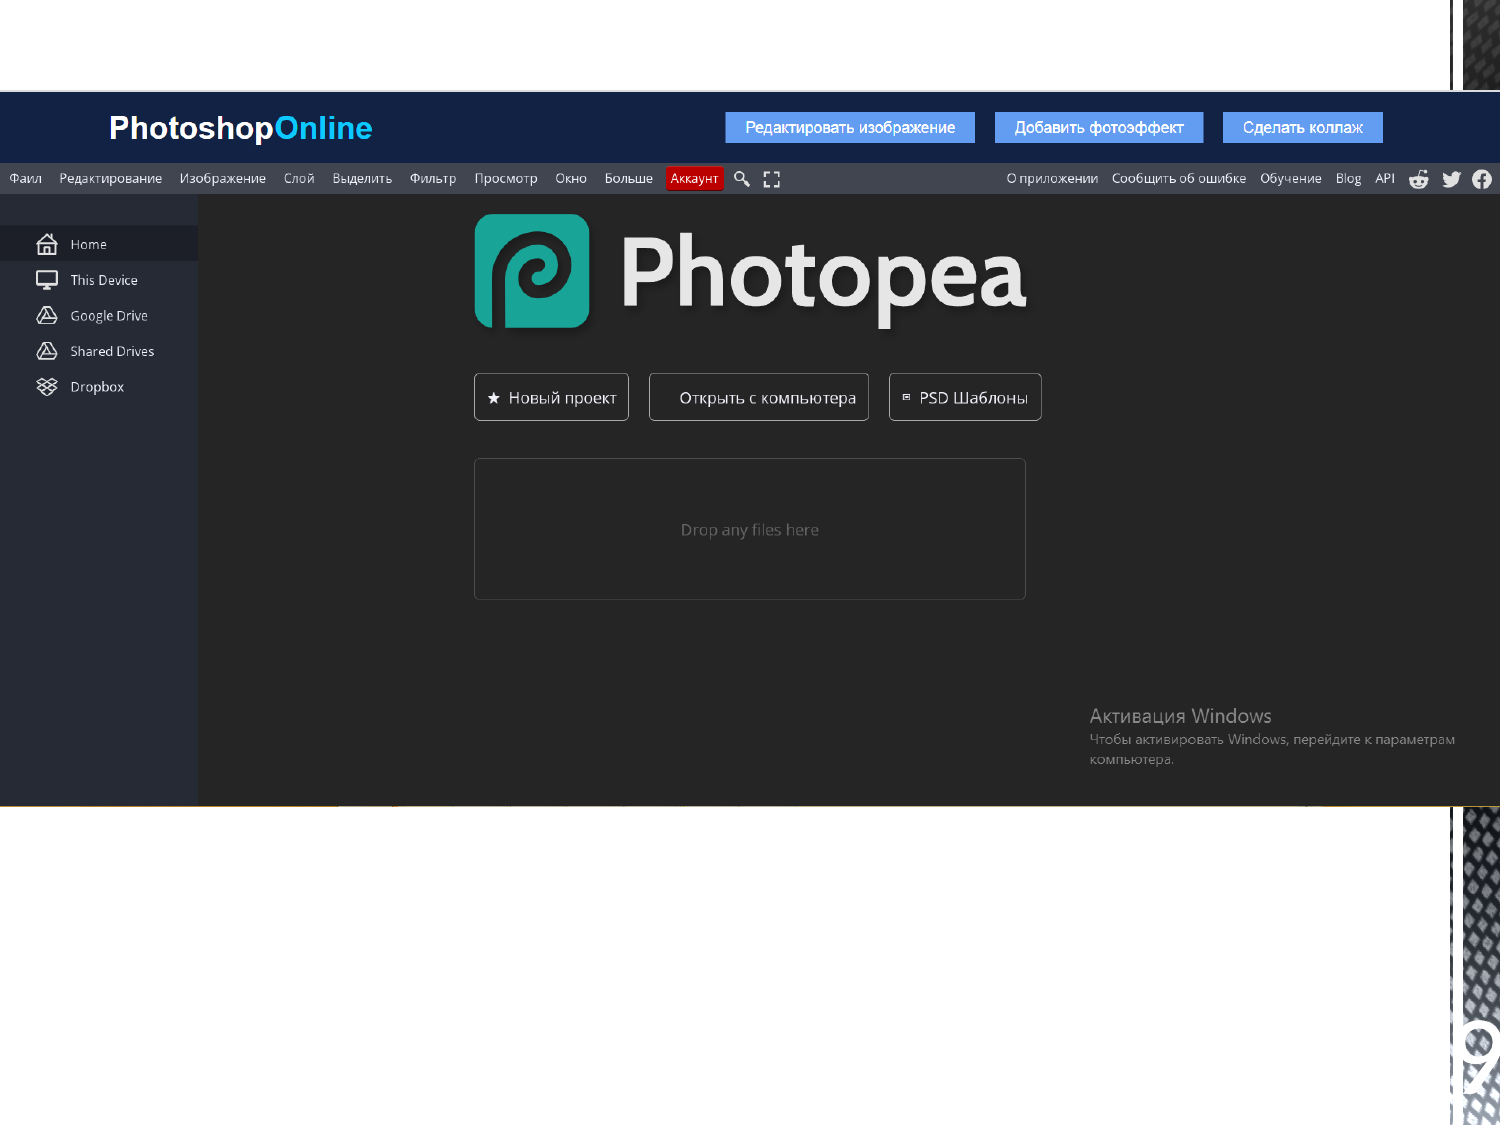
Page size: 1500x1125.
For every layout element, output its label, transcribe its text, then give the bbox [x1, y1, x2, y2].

text_box 19 [1328, 973, 1500, 1124]
picture [0, 0, 1500, 973]
